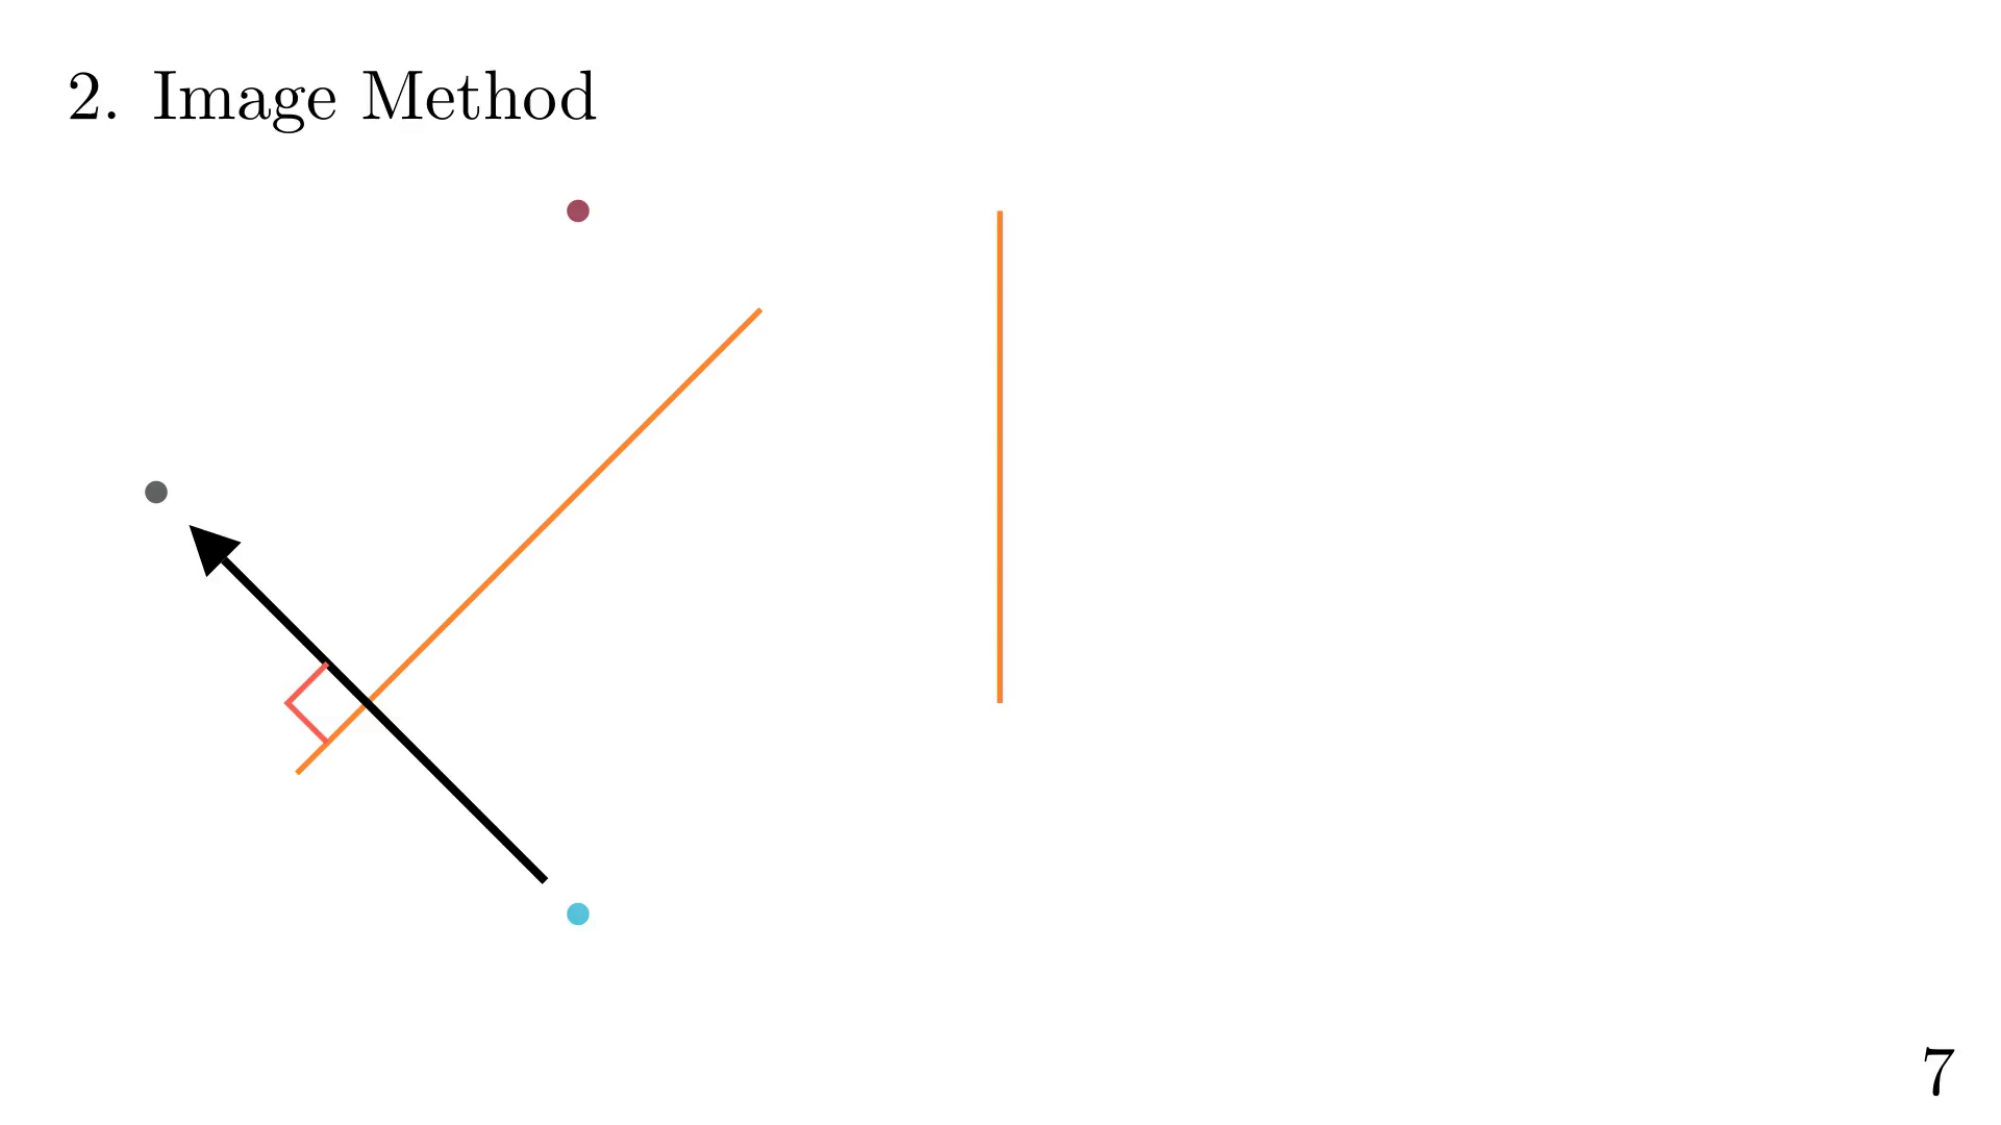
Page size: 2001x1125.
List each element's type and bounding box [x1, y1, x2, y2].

text_box [0, 0, 2000, 1125]
